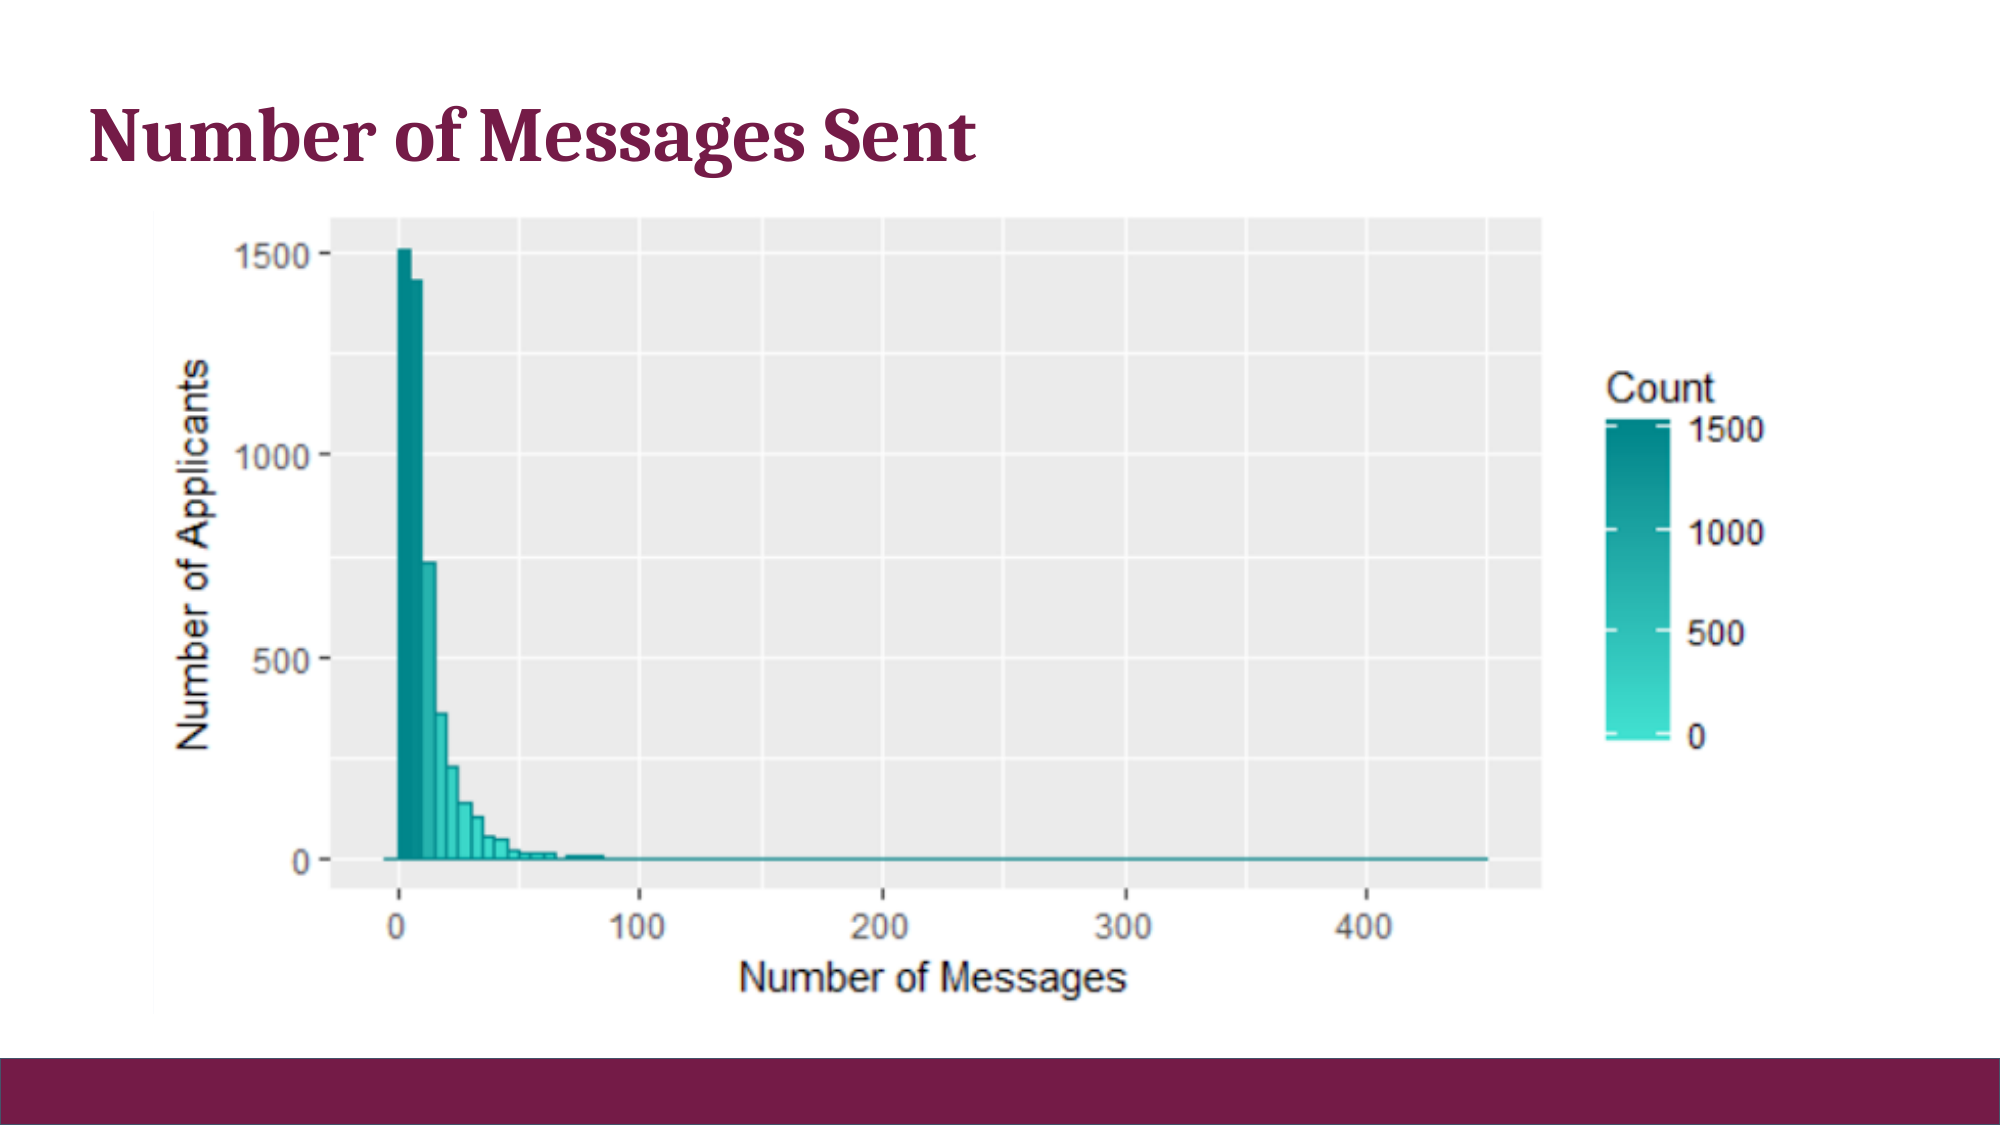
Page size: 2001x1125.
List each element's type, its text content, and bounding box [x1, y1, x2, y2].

text_box Number of Messages Sent [68, 63, 1932, 189]
text_box [0, 1058, 2000, 1125]
picture [152, 211, 1801, 1014]
